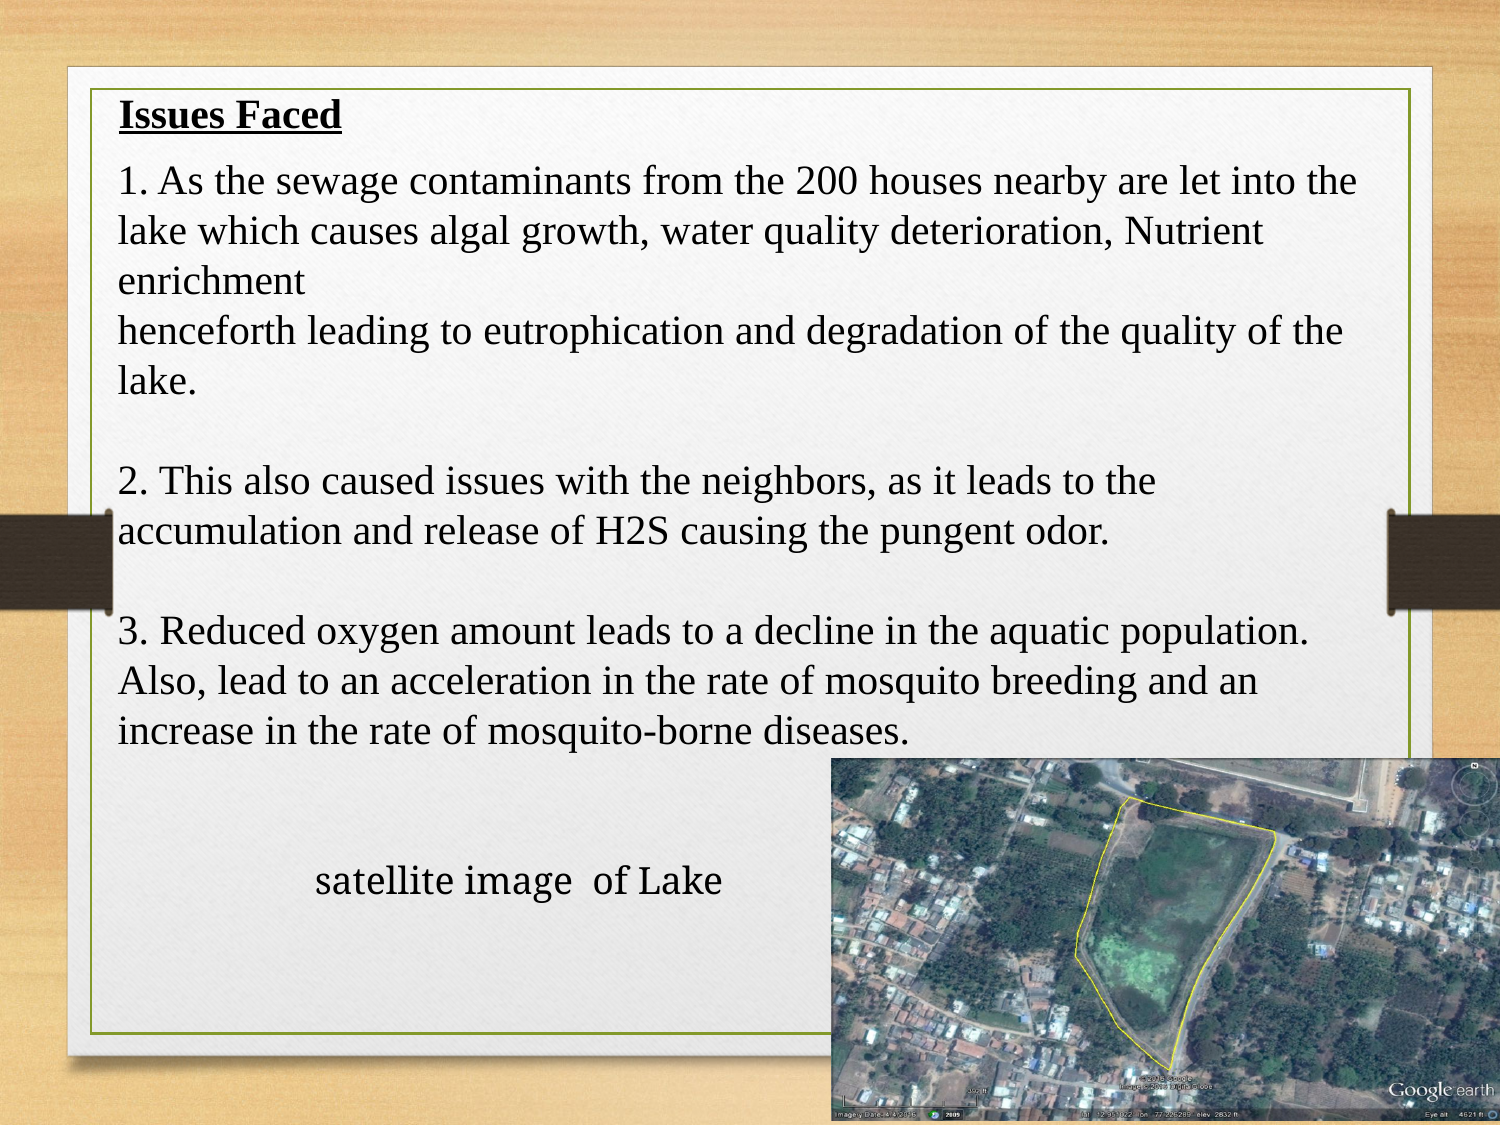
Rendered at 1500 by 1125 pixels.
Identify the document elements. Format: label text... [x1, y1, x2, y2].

text_box Issues Faced [103, 79, 358, 145]
text_box 1. As the sewage contaminants from the 200 houses nearby are let into the lake which causes algal growth, water quality deterioration, Nutrient enrichment henceforth leading to eutrophication and degradation of the quality of the lake. 2. This also caused issues with the neighbors, as it leads to the accumulation and release of H2S causing the pungent odor. 3. Reduced oxygen amount leads to a decline in the aquatic population. Also, lead to an acceleration in the rate of mosquito breeding and an increase in the rate of mosquito-borne diseases. [102, 145, 1403, 761]
text_box satellite image of Lake [299, 849, 831, 910]
picture [0, 0, 1500, 1125]
